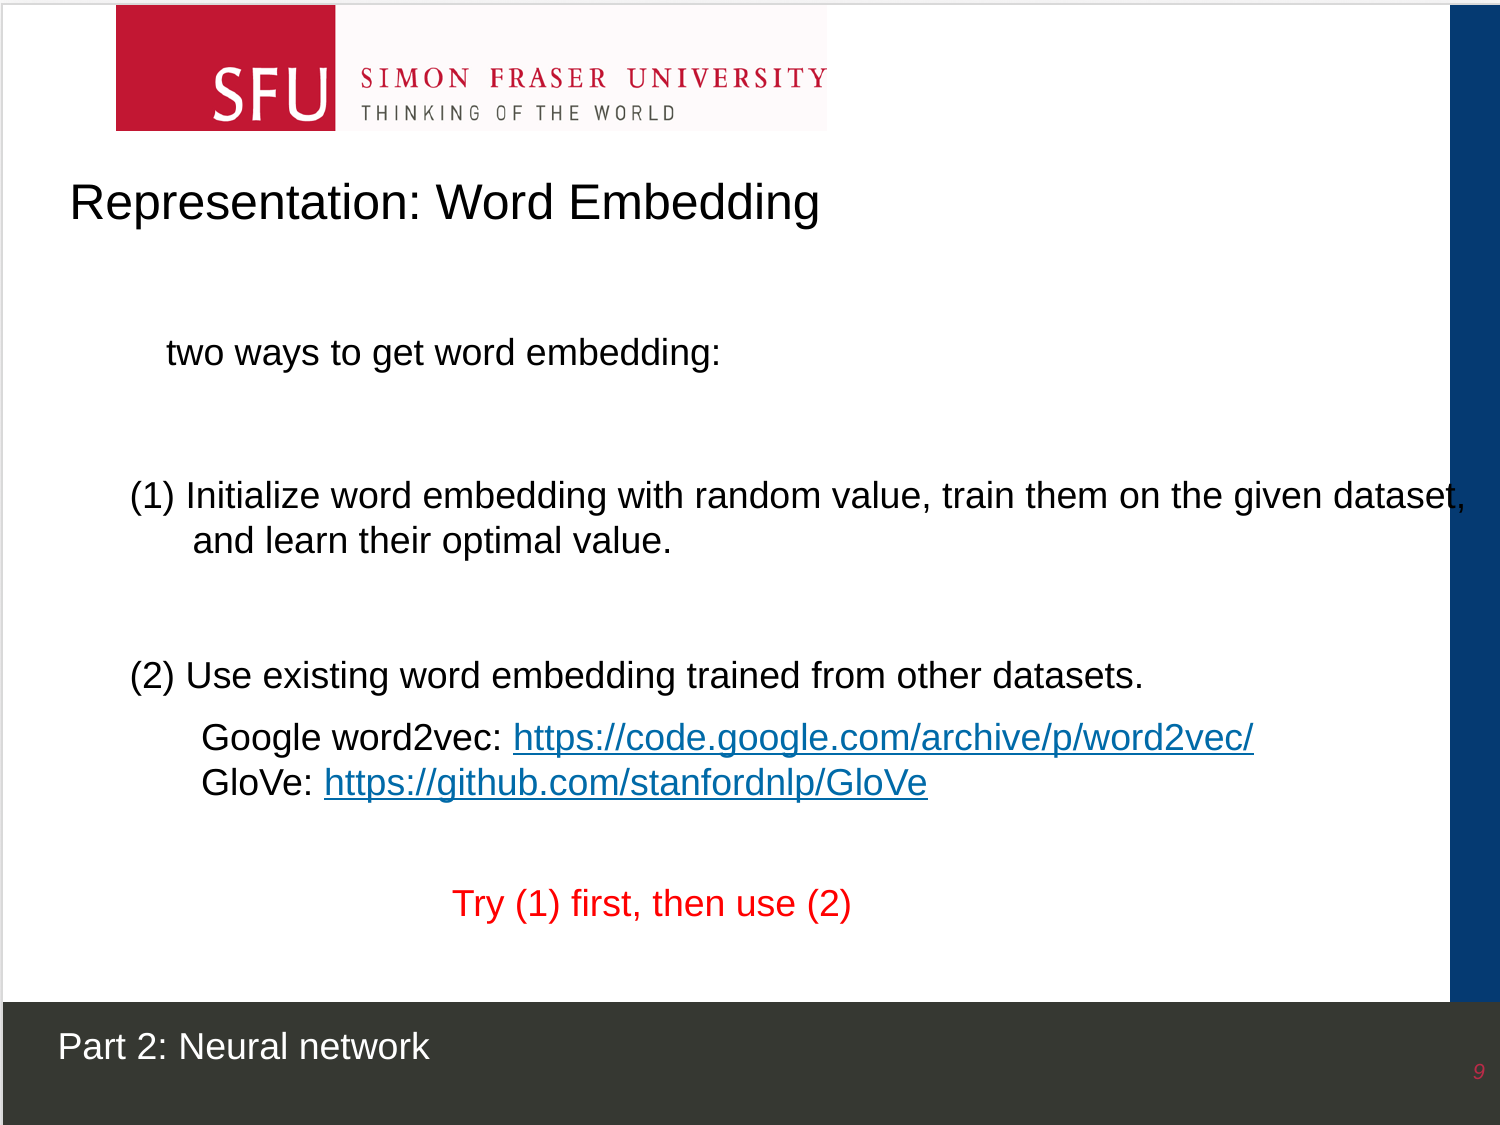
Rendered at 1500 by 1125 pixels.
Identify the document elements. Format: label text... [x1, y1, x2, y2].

text_box Part 2: Neural network [42, 1014, 445, 1075]
text_box two ways to get word embedding: [151, 320, 737, 380]
slide_number 9 [1274, 1049, 1500, 1101]
text_box Google word2vec: https://code.google.com/archive/p/word2vec/ GloVe: https://github.com/stanfordnlp/GloVe [186, 705, 1269, 811]
text_box (1) Initialize word embedding with random value, train them on the given dataset, and learn their optimal value. (2) Use existing word embedding trained from other datasets. [114, 463, 1482, 703]
text_box Representation: Word Embedding [54, 162, 836, 237]
picture [0, 0, 1500, 1125]
text_box Try (1) first, then use (2) [437, 871, 868, 932]
